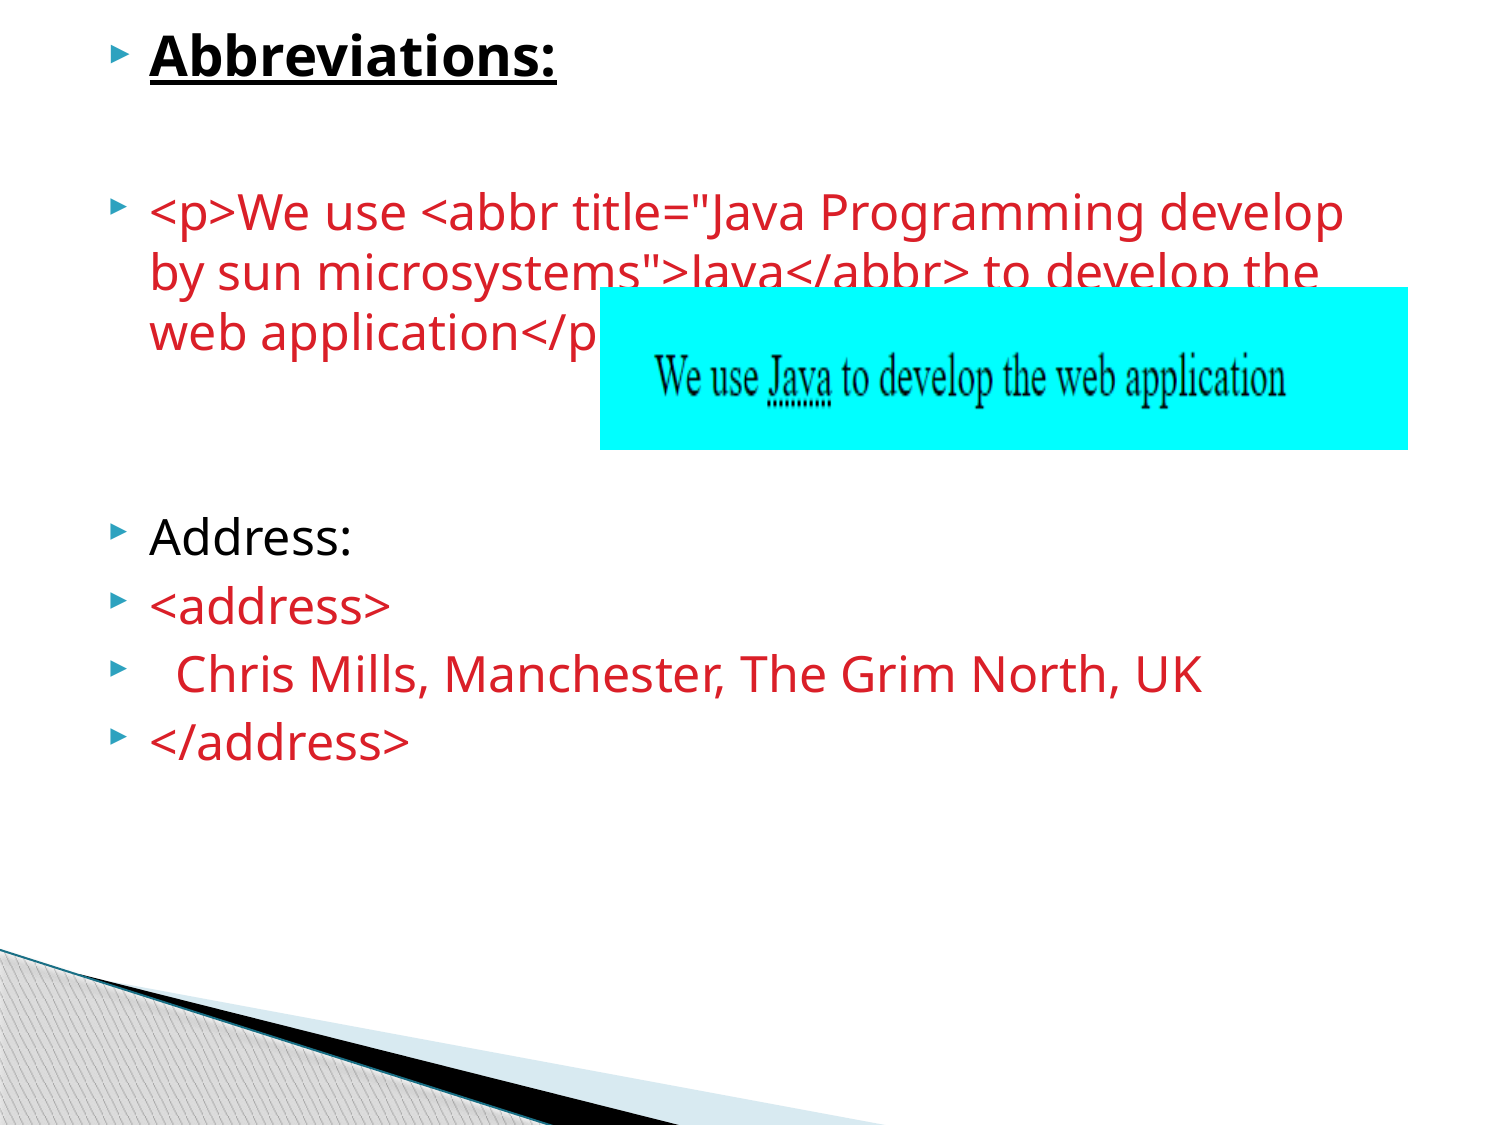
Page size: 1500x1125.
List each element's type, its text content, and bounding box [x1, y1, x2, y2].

list Abbreviations: <p>We use <abbr title="Java Programming develop by sun microsystems">Java</abbr> to develop the web application</p> Address: <address> Chris Mills, Manchester, The Grim North, UK </address> [75, 12, 1425, 986]
picture [599, 287, 1408, 451]
